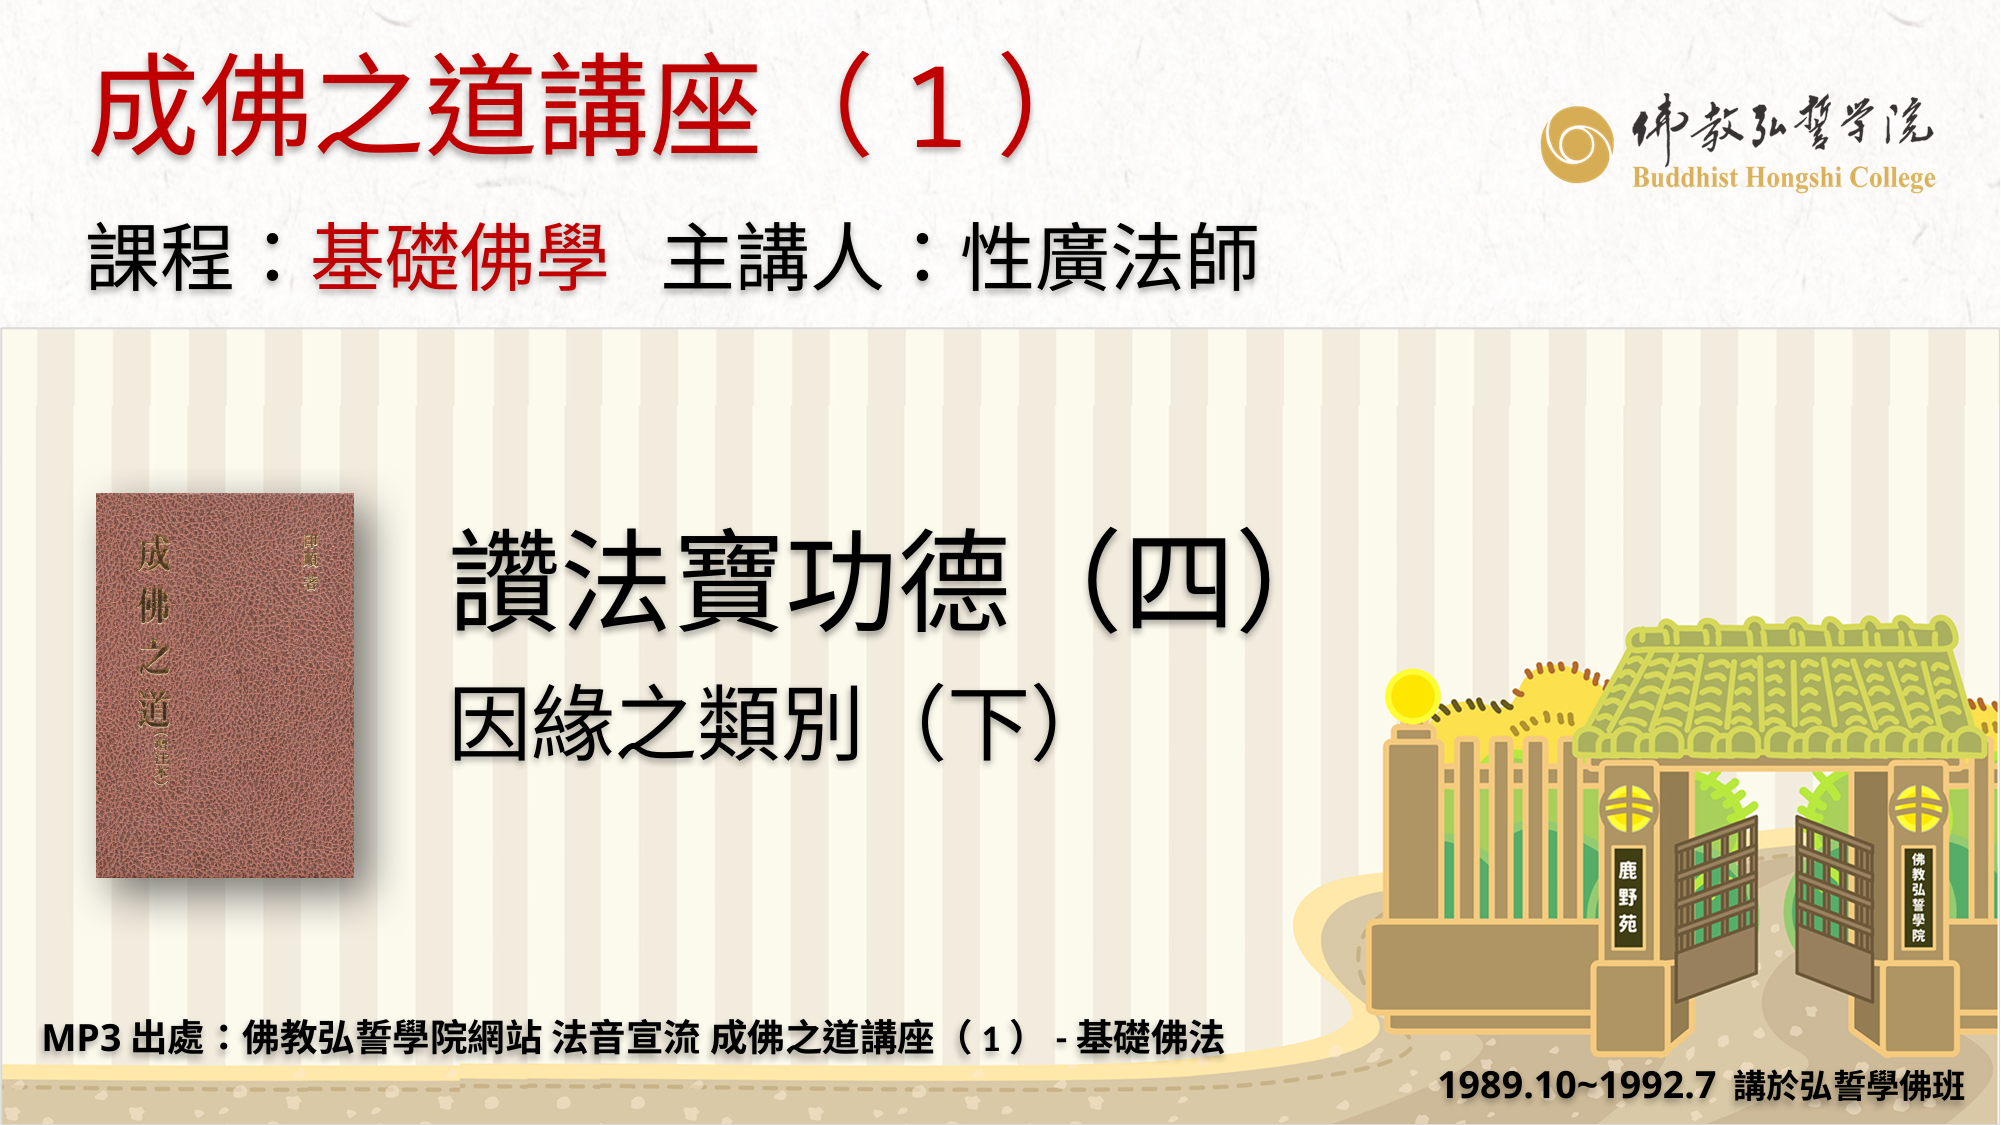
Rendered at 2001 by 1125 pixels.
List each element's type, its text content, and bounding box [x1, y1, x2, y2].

text_box 課程：基礎佛學 主講人：性廣法師 [71, 184, 1355, 326]
text_box MP3出處：佛教弘誓學院網站 法音宣流 成佛之道講座（1）-基礎佛法 [26, 1006, 1326, 1078]
title 成佛之道講座（1） [72, 0, 1539, 223]
text_box 1989.10~1992.7 講於弘誓學佛班 [1390, 1053, 1982, 1125]
picture [0, 0, 2001, 1125]
text_box 讚法寶功德（四） 因緣之類別（下） [433, 458, 1674, 914]
